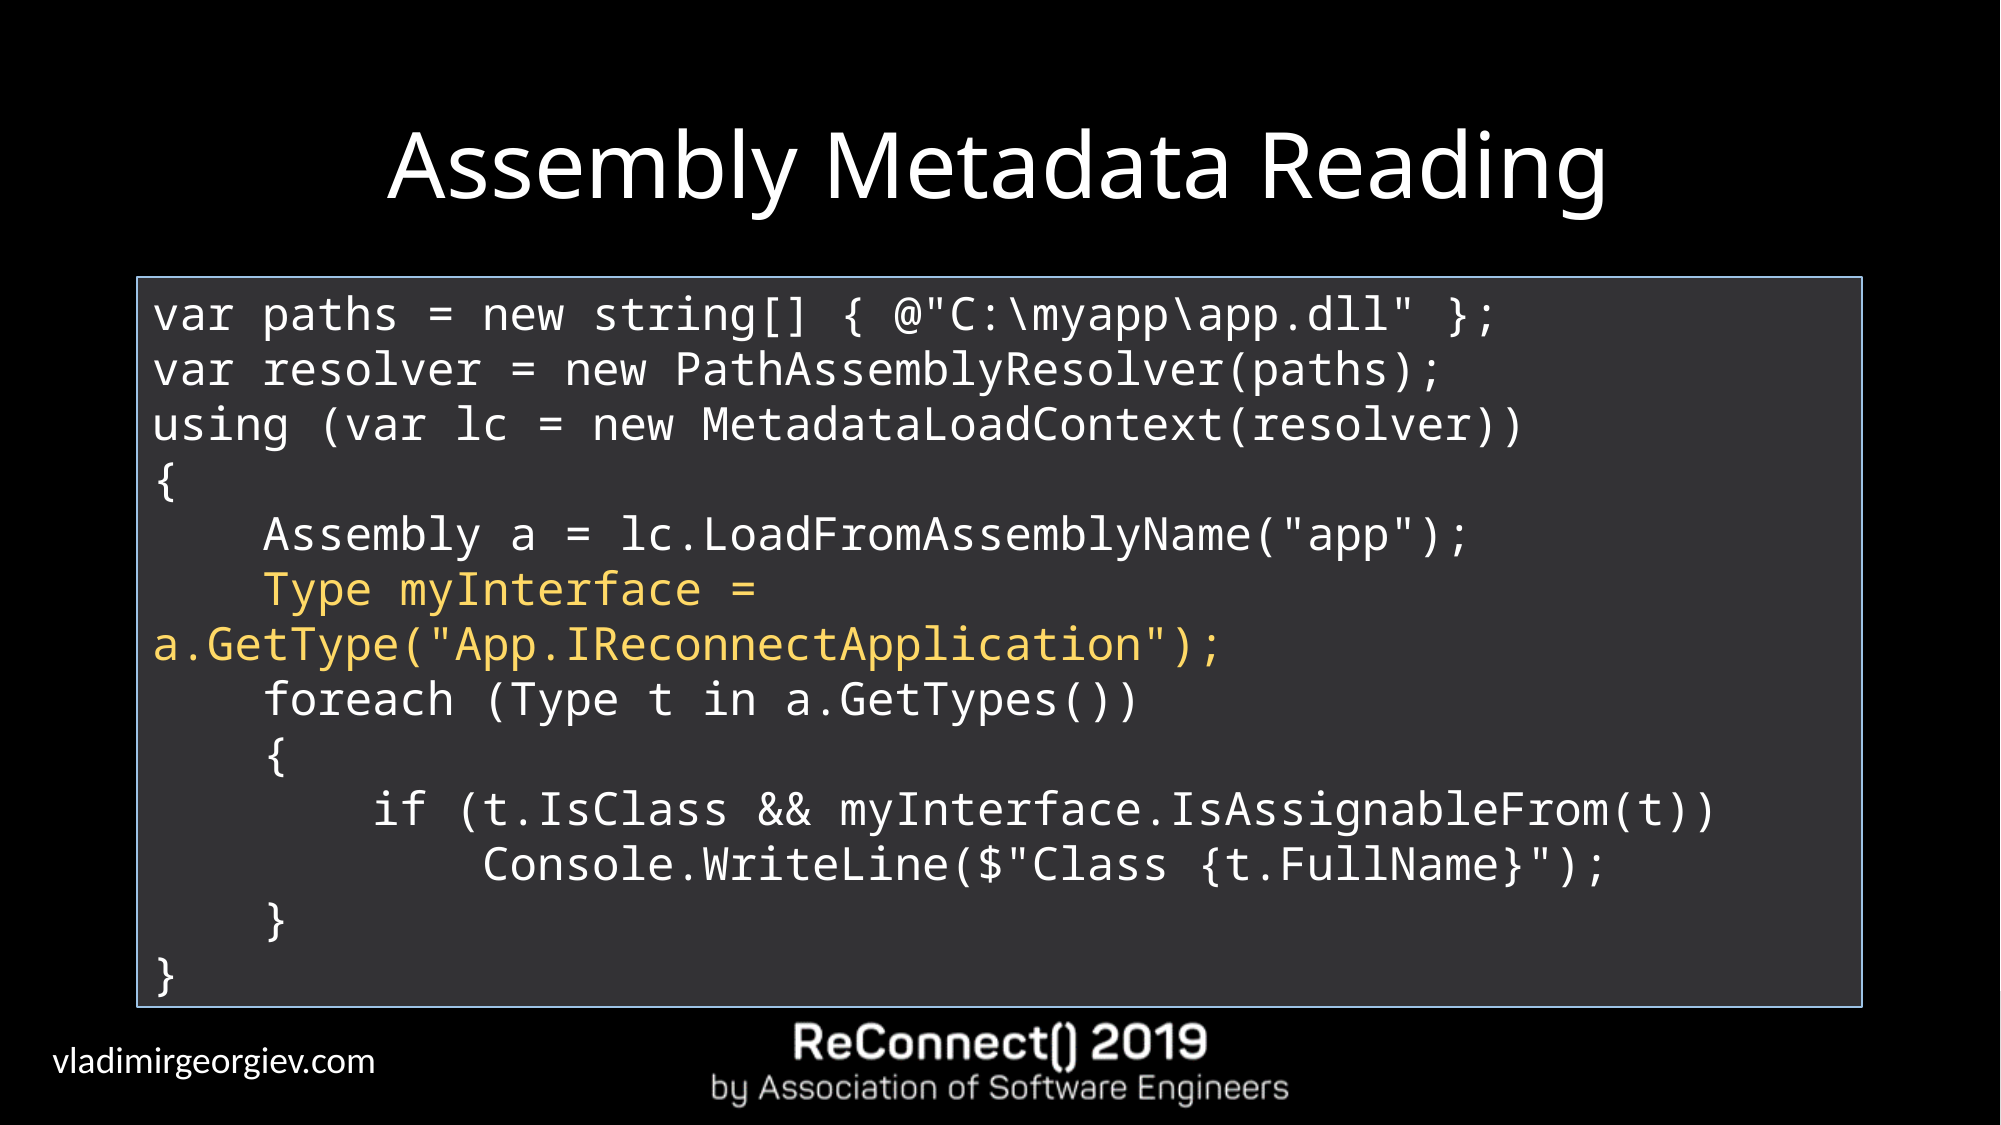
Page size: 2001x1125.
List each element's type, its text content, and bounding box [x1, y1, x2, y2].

title Assembly Metadata Reading [137, 59, 1863, 277]
picture [316, 1007, 1684, 1125]
text_box var paths = new string[] { @"C:\myapp\app.dll" }; var resolver = new PathAssemblyResolver(paths); using (var lc = new MetadataLoadContext(resolver)) { Assembly a = lc.LoadFromAssemblyName("app"); Type myInterface = a.GetType("App.IReconnectApplication"); foreach (Type t in a.GetTypes()) { if (t.IsClass && myInterface.IsAssignableFrom(t)) Console.WriteLine($"Class {t.FullName}"); } } [137, 277, 1863, 1007]
